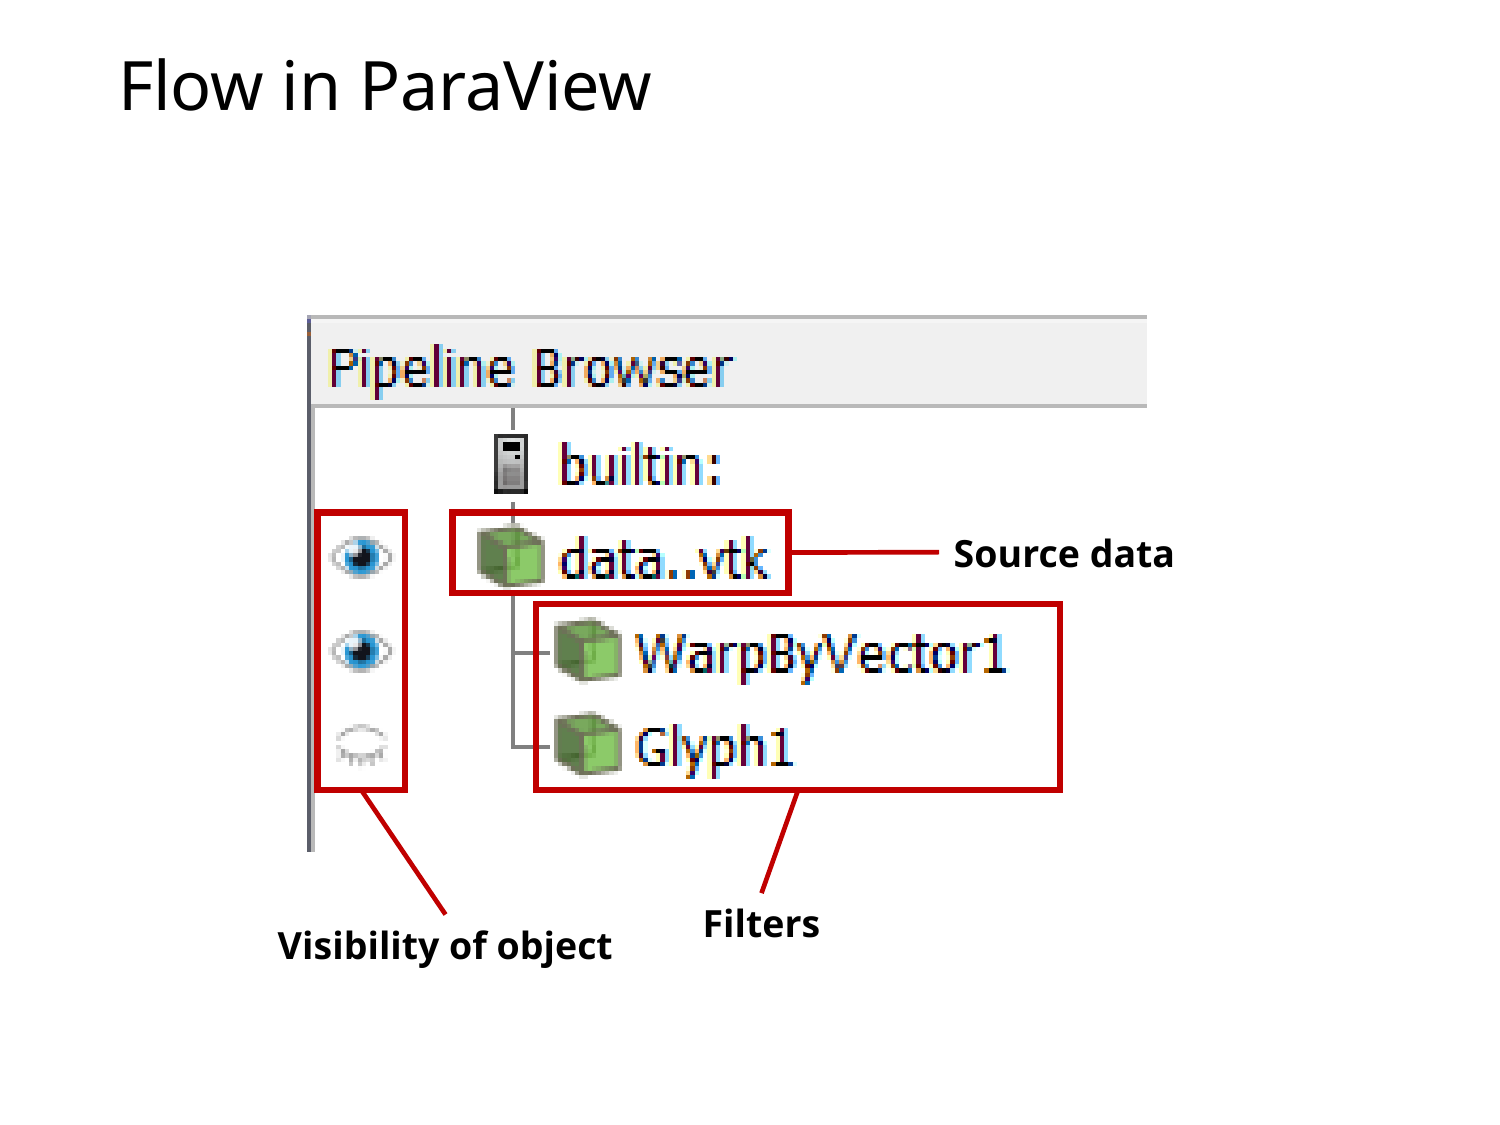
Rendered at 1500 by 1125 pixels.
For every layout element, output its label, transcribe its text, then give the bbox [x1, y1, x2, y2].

title Flow in ParaView [103, 44, 1397, 134]
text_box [610, 603, 1061, 954]
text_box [281, 512, 610, 976]
picture [610, 593, 1147, 852]
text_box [452, 512, 1182, 593]
picture [307, 315, 1147, 512]
